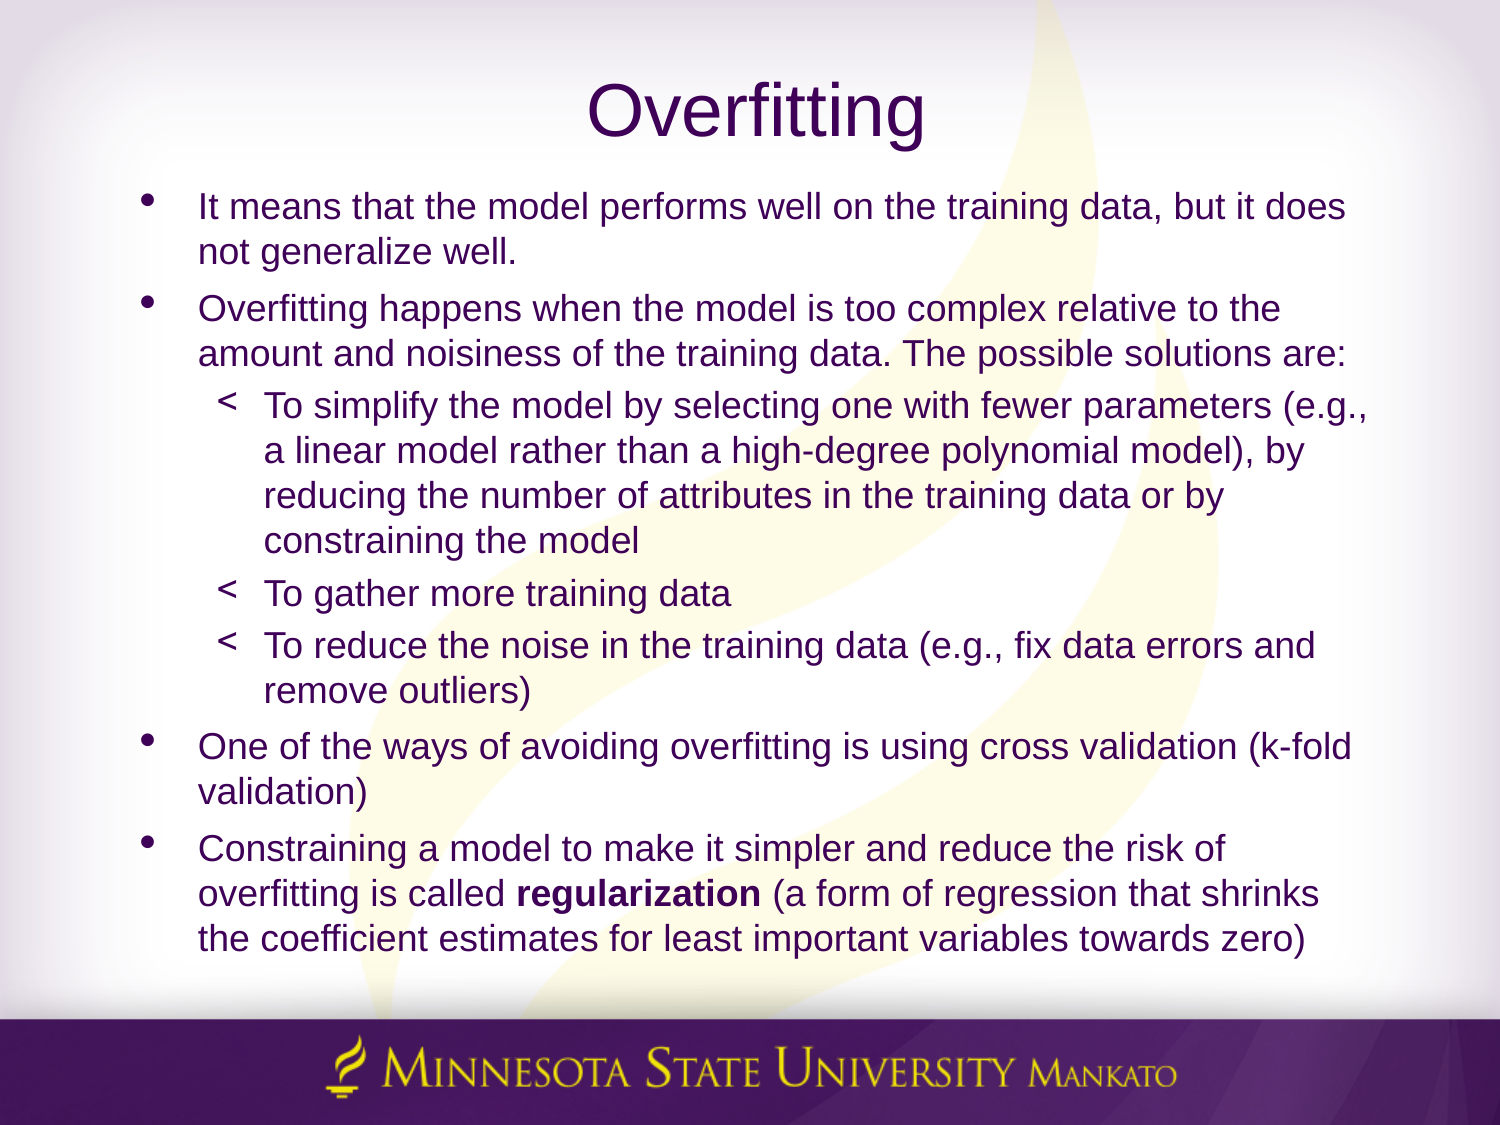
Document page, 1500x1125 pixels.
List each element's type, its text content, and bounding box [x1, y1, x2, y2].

list It means that the model performs well on the training data, but it does not generalize well. Overfitting happens when the model is too complex relative to the amount and noisiness of the training data. The possible solutions are: To simplify the model by selecting one with fewer parameters (e.g., a linear model rather than a high-degree polynomial model), by reducing the number of attributes in the training data or by constraining the model To gather more training data To reduce the noise in the training data (e.g., fix data errors and remove outliers) One of the ways of avoiding overfitting is using cross validation (k-fold validation) Constraining a model to make it simpler and reduce the risk of overfitting is called regularization (a form of regression that shrinks the coefficient estimates for least important variables towards zero) [126, 174, 1388, 1013]
picture [0, 0, 1500, 1125]
title Overfitting [126, 62, 1388, 150]
